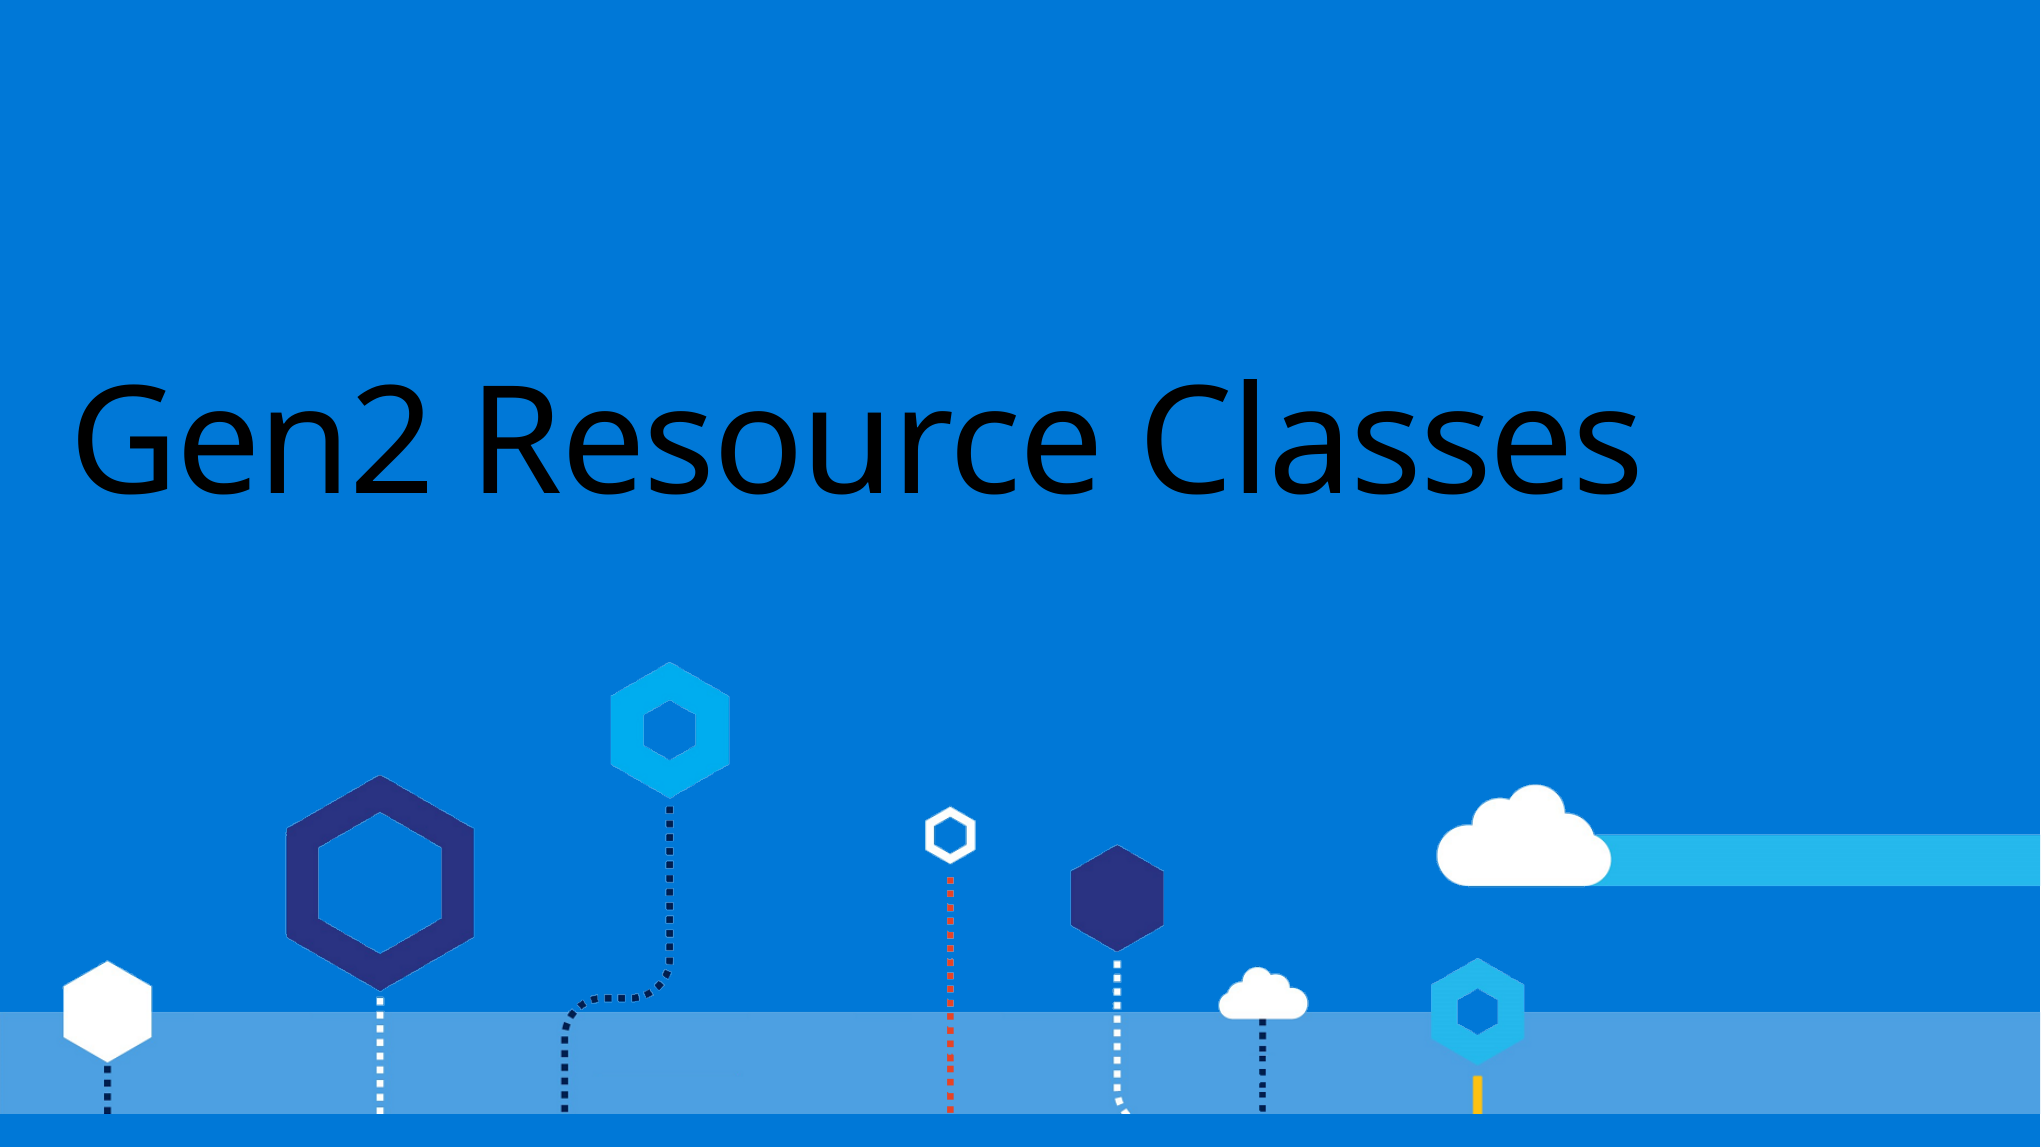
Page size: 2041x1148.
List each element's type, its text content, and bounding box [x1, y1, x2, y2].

title Gen2 Resource Classes [45, 348, 1995, 543]
picture [0, 623, 2041, 1114]
